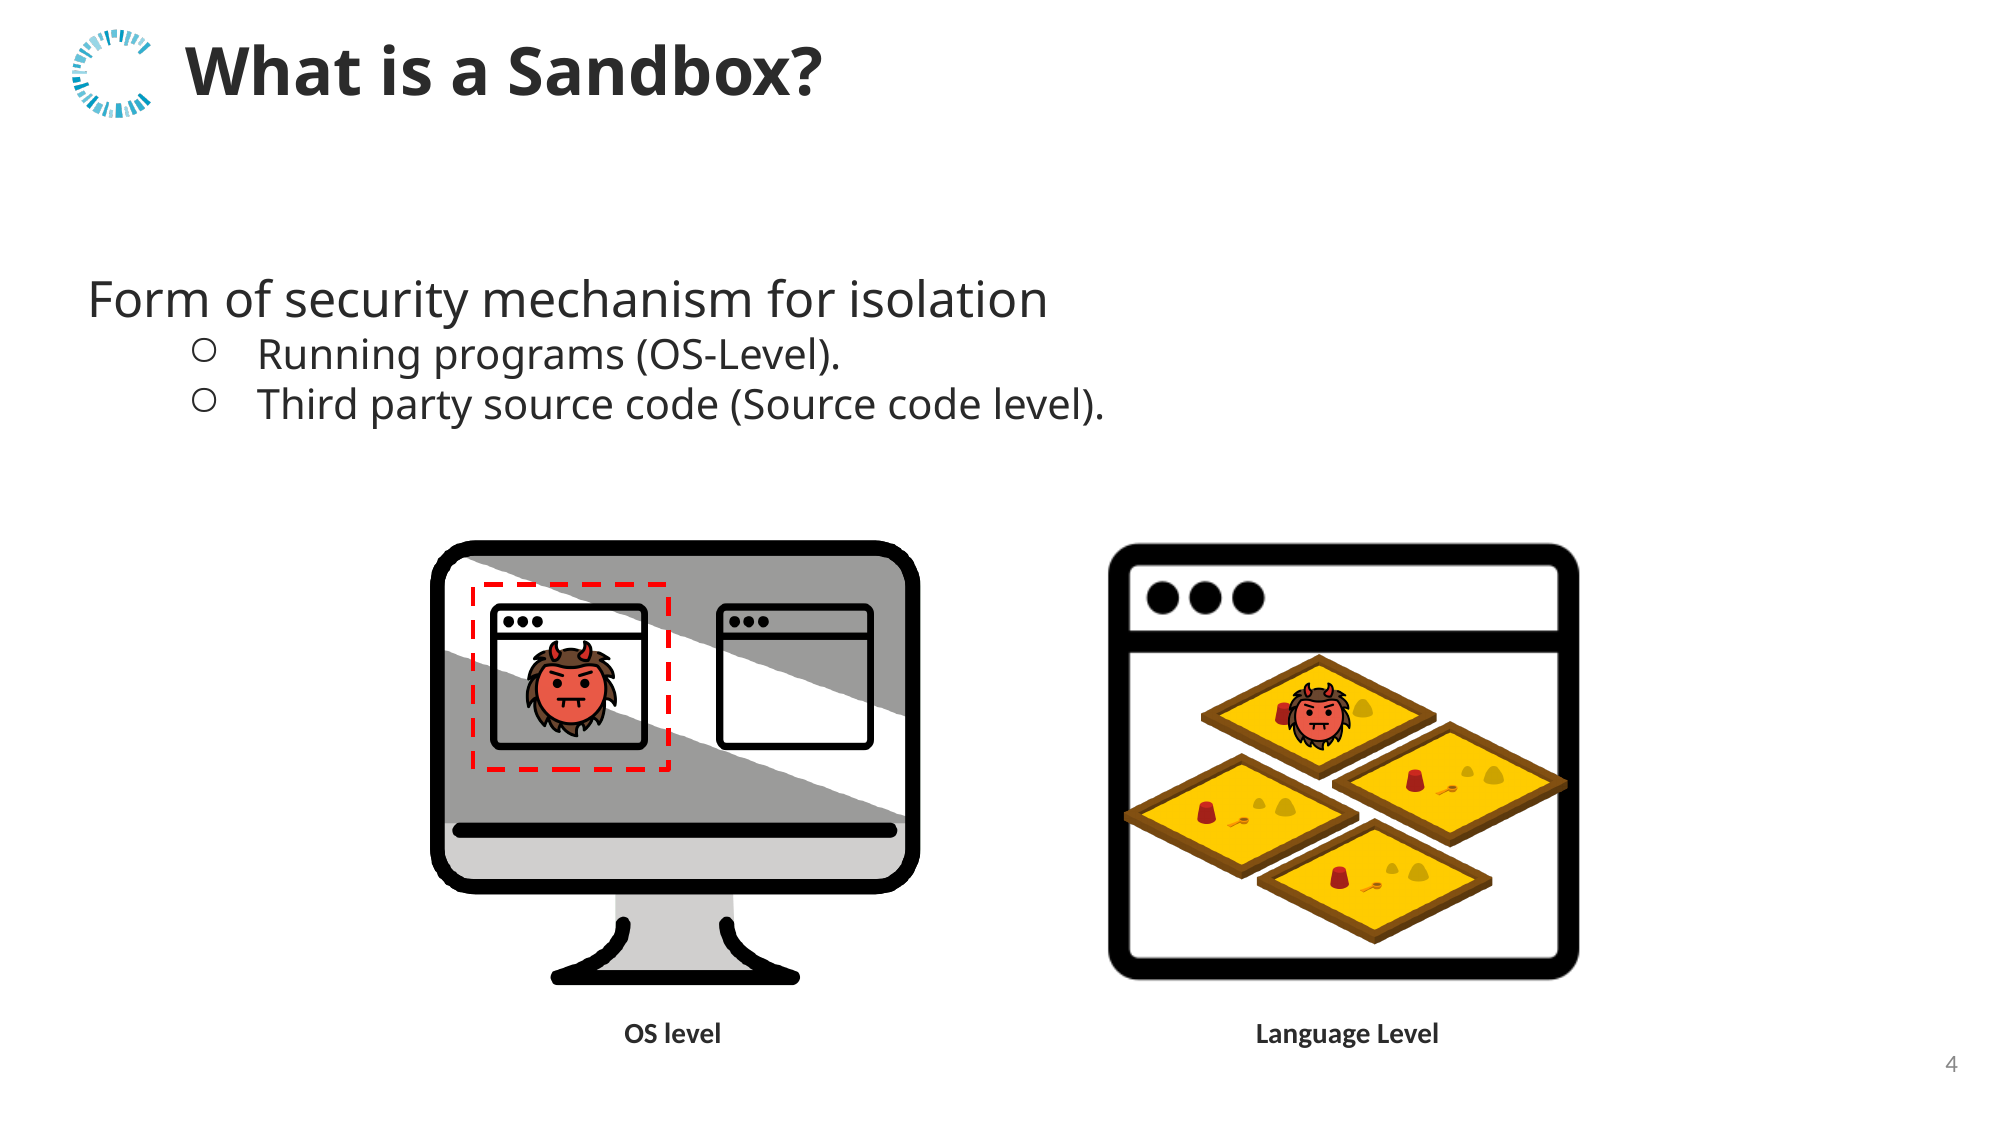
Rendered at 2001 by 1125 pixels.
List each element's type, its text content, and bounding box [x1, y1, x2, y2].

title What is a Sandbox? [170, 20, 2000, 146]
slide_number 4 [1853, 1019, 1974, 1106]
text_box OS level [539, 1007, 806, 1067]
text_box Language Level [1214, 997, 1481, 1067]
picture [1101, 531, 1594, 997]
picture [72, 29, 170, 118]
list Form of security mechanism for isolation Running programs (OS-Level). Third party source code (Source code level). [36, 247, 1901, 448]
picture [406, 521, 940, 1007]
